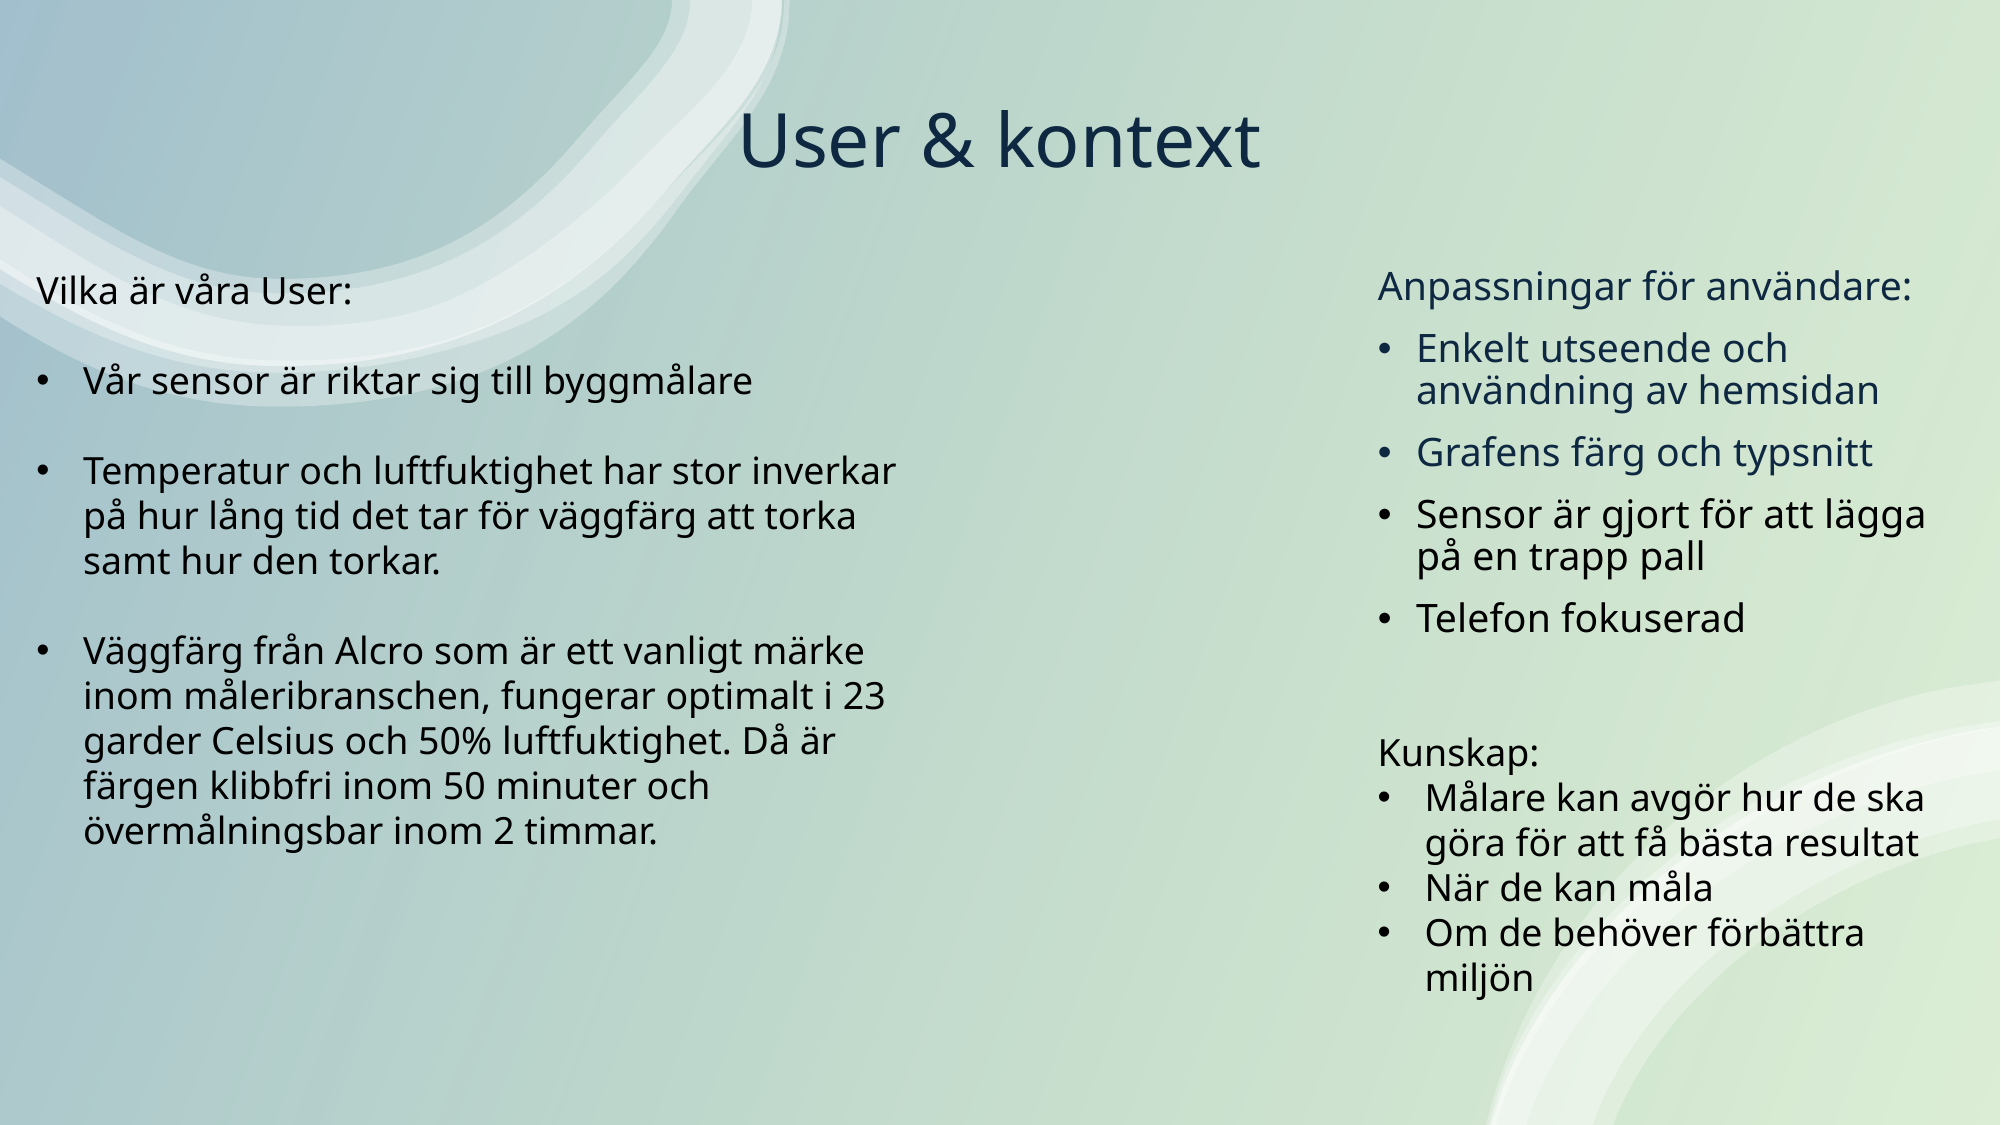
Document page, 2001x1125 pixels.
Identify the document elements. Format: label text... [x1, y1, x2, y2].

text_box [0, 0, 2000, 1125]
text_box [1485, 679, 2000, 1125]
text_box Kunskap: Målare kan avgör hur de ska göra för att få bästa resultat När de kan måla Om de behöver förbättra miljön [1362, 721, 1485, 1007]
text_box Vilka är våra User: Vår sensor är riktar sig till byggmålare Temperatur och luftfuktighet har stor inverkar på hur lång tid det tar för väggfärg att torka samt hur den torkar. Väggfärg från Alcro som är ett vanligt märke inom måleribranschen, fungerar optimalt i 23 garder Celsius och 50% luftfuktighet. Då är färgen klibbfri inom 50 minuter och övermålningsbar inom 2 timmar. [21, 259, 938, 950]
title User & kontext [791, 0, 1472, 295]
list Anpassningar för användare: Enkelt utseende och användning av hemsidan Grafens färg och typsnitt Sensor är gjort för att lägga på en trapp pall Telefon fokuserad [1362, 259, 1945, 655]
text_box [0, 0, 791, 408]
